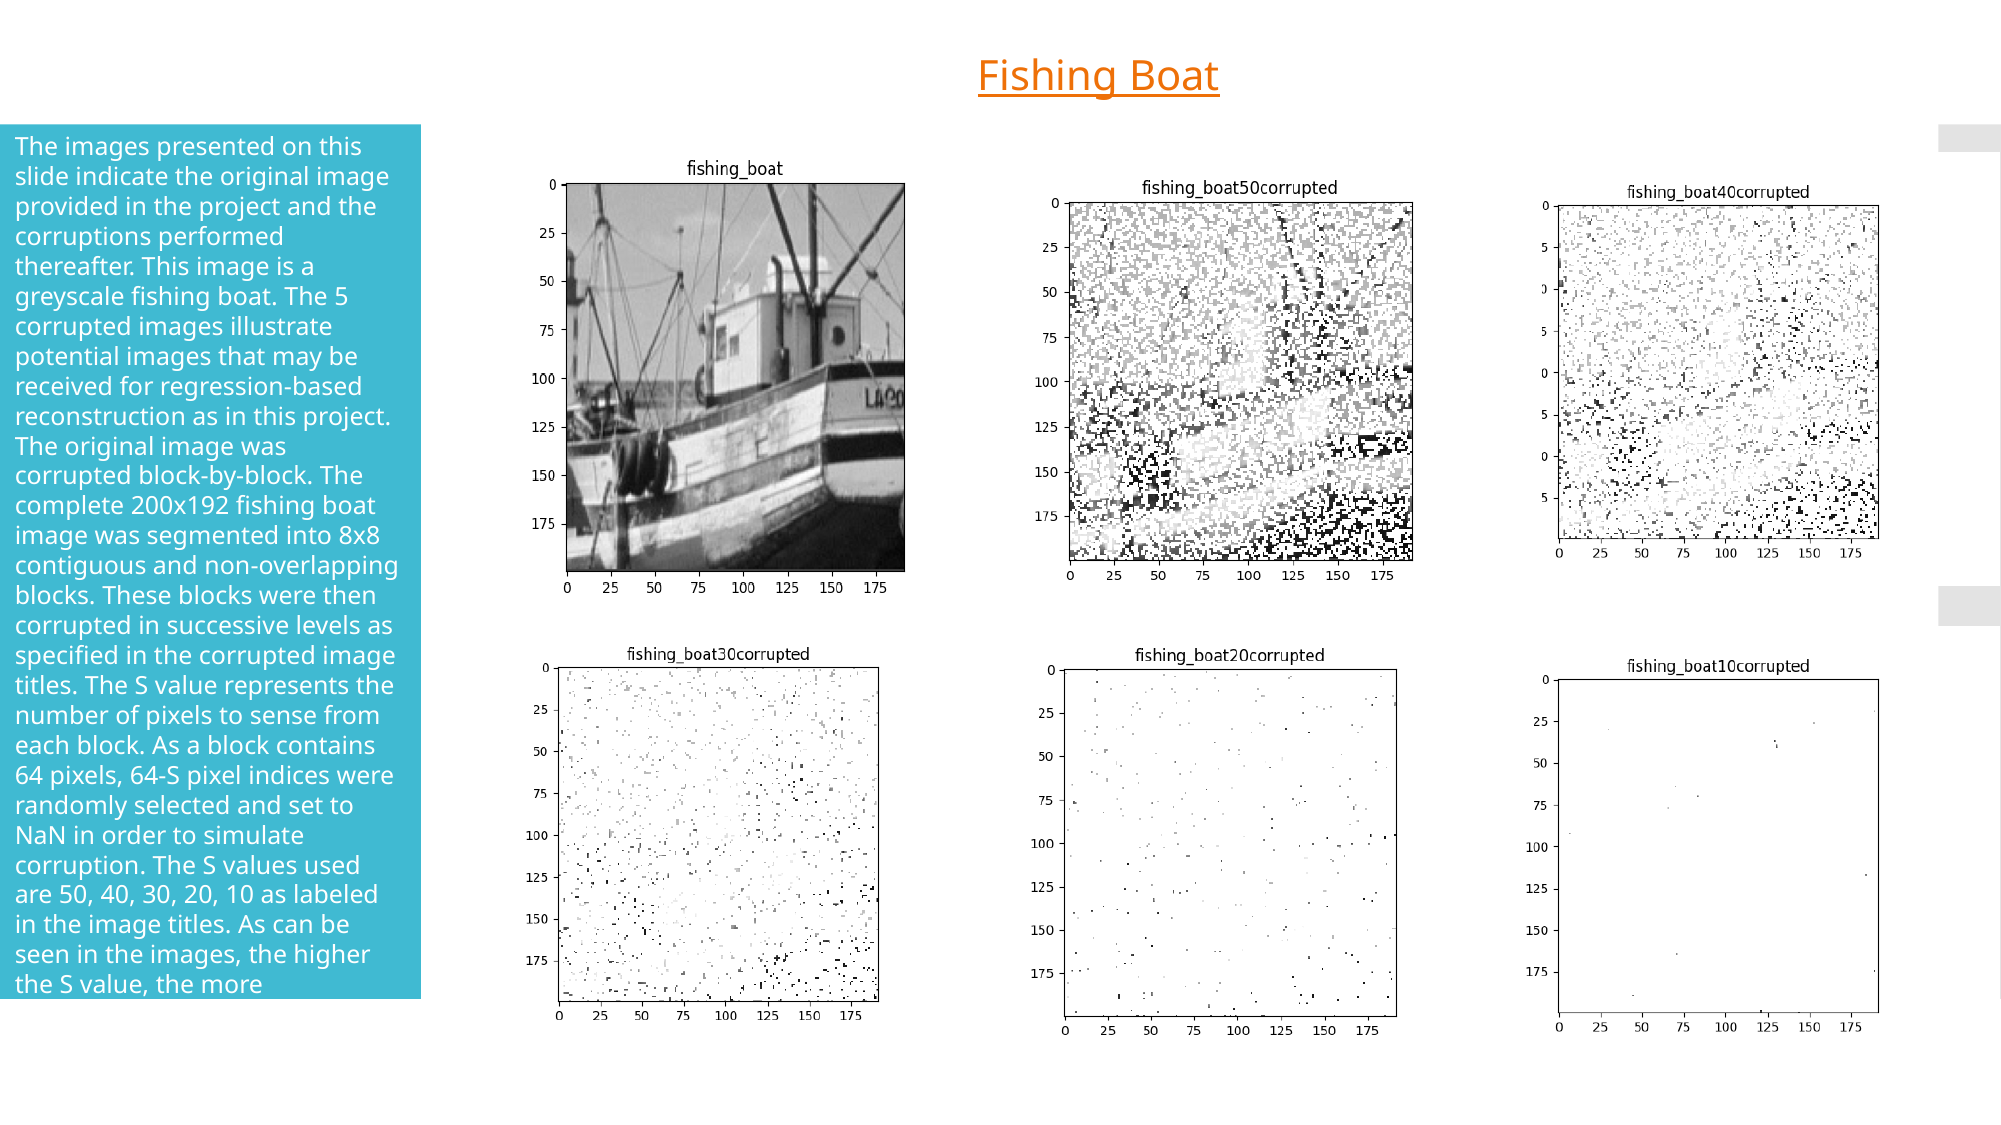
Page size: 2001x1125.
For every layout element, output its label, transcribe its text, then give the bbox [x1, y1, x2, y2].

text_box Fishing Boat [963, 41, 1235, 107]
picture [421, 122, 2000, 1065]
text_box The images presented on this slide indicate the original image provided in the project and the corruptions performed thereafter. This image is a greyscale fishing boat. The 5 corrupted images illustrate potential images that may be received for regression-based reconstruction as in this project. The original image was corrupted block-by-block. The complete 200x192 fishing boat image was segmented into 8x8 contiguous and non-overlapping blocks. These blocks were then corrupted in successive levels as specified in the corrupted image titles. The S value represents the number of pixels to sense from each block. As a block contains 64 pixels, 64-S pixel indices were randomly selected and set to NaN in order to simulate corruption. The S values used are 50, 40, 30, 20, 10 as labeled in the image titles. As can be seen in the images, the higher the S value, the more perceptible the original image is. As S goes to 30 and lower it is impossible to recognize the original image. [0, 123, 417, 1125]
